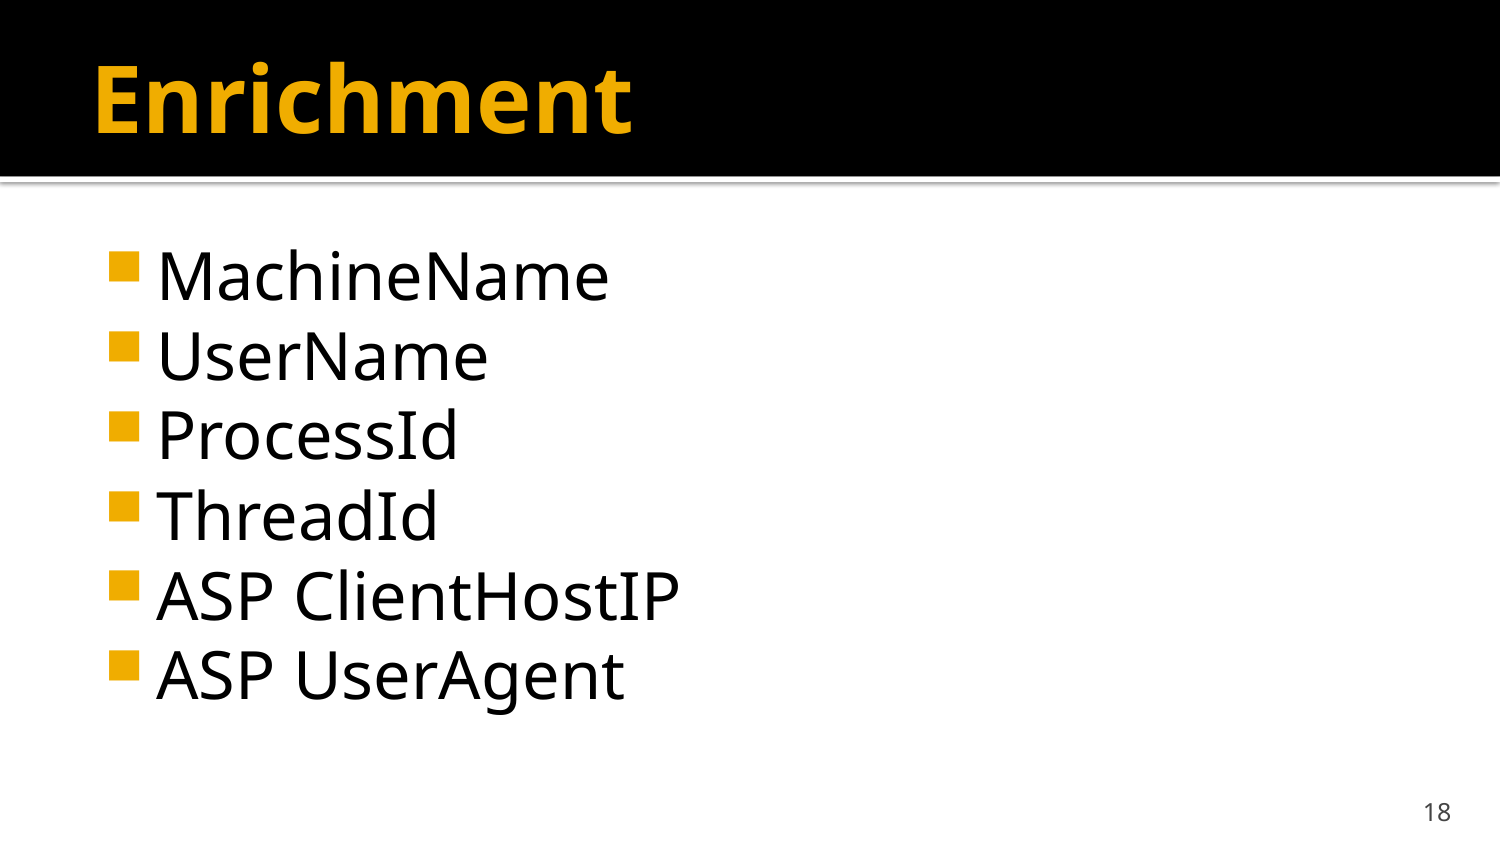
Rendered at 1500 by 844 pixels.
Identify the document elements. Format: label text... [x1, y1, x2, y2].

title Enrichment [75, 19, 1425, 174]
slide_number 17 [1345, 796, 1467, 831]
list MachineName UserName ProcessId ThreadId ASP ClientHostIP ASP UserAgent [75, 218, 1425, 788]
